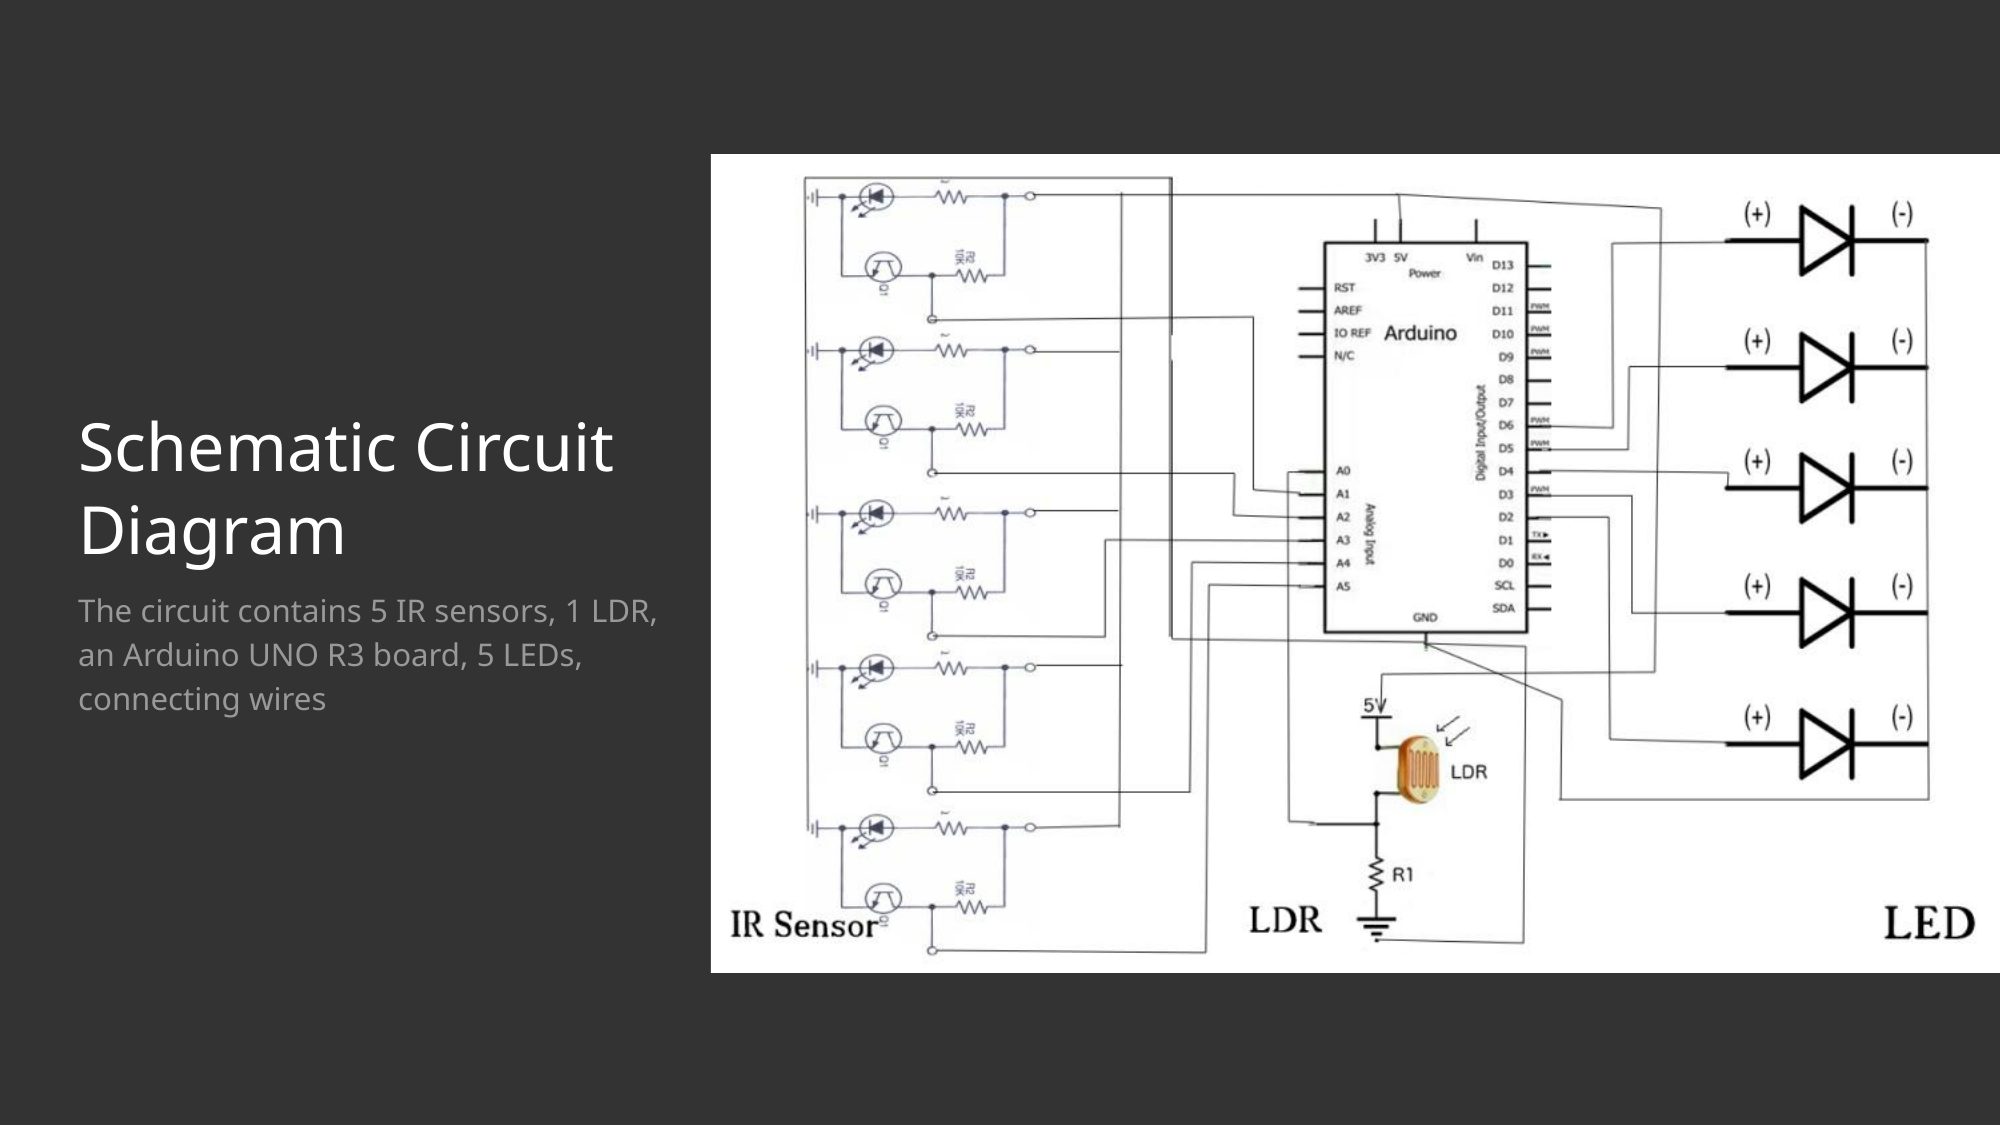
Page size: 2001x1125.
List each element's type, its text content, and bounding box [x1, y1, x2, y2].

text_box Schematic Circuit Diagram [78, 400, 679, 568]
picture [710, 0, 2001, 1125]
text_box The circuit contains 5 IR sensors, 1 LDR, an Arduino UNO R3 board, 5 LEDs, connecting wires [78, 584, 689, 717]
